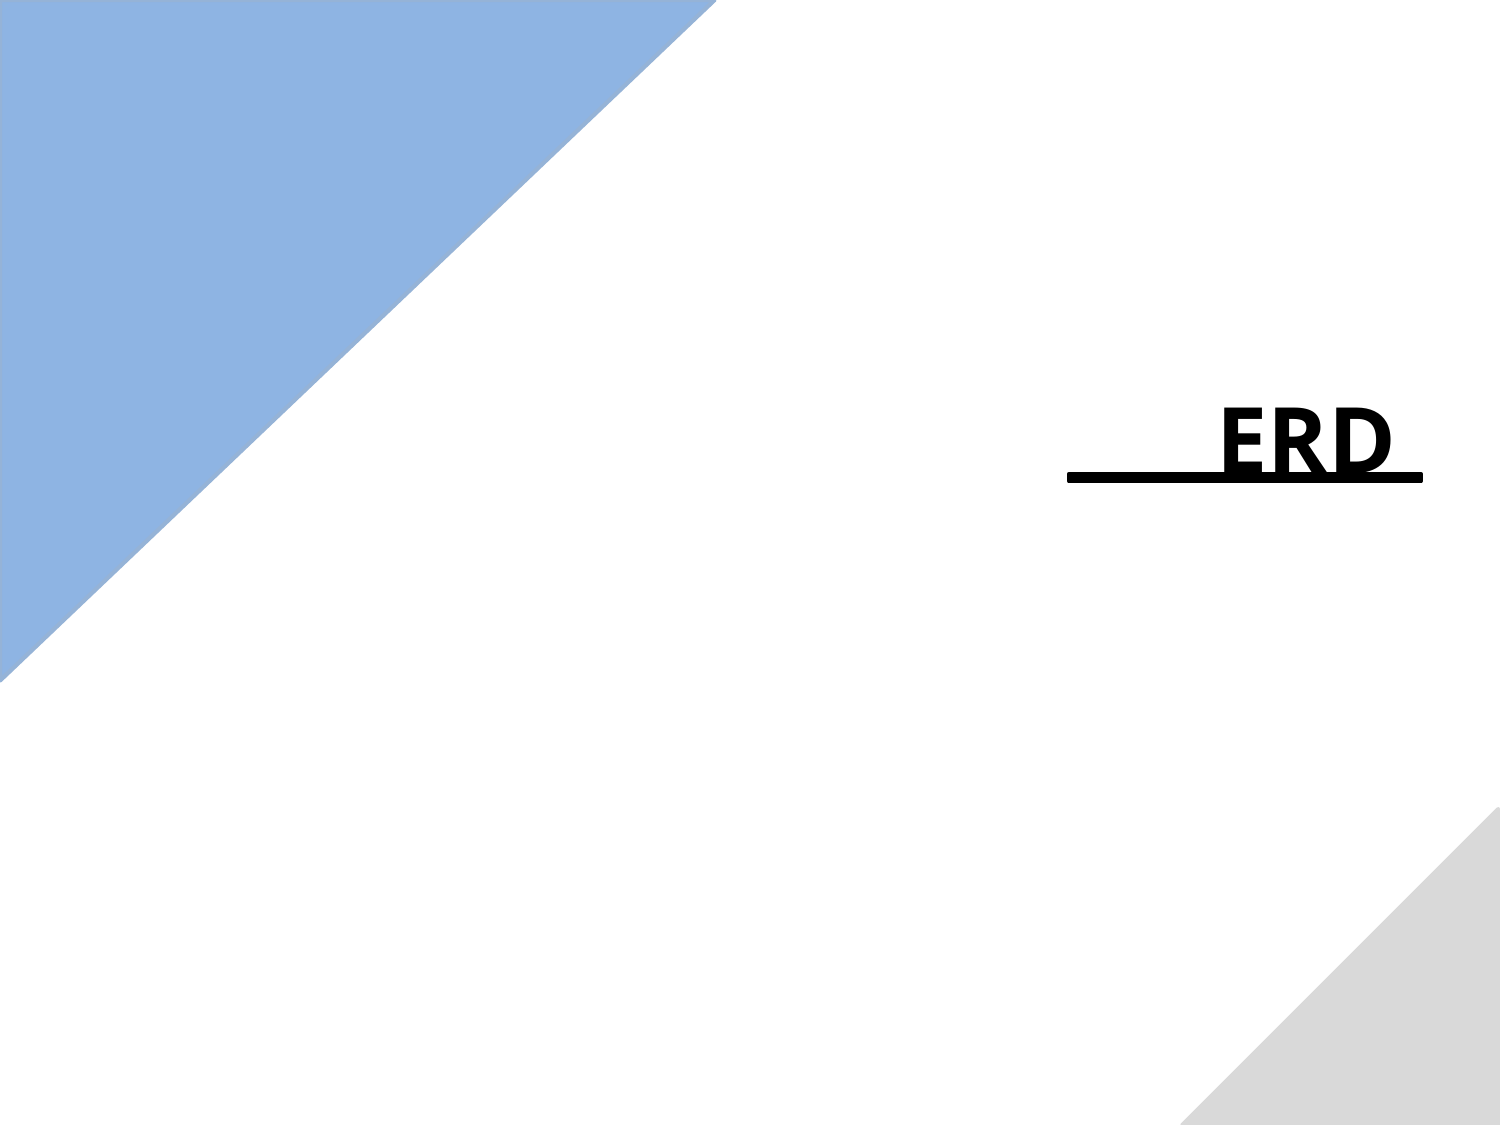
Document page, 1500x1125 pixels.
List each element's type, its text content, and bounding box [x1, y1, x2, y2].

text_box [1067, 472, 1423, 483]
text_box [0, 0, 717, 683]
text_box ERD [1201, 373, 1459, 499]
text_box [1180, 807, 1500, 1125]
